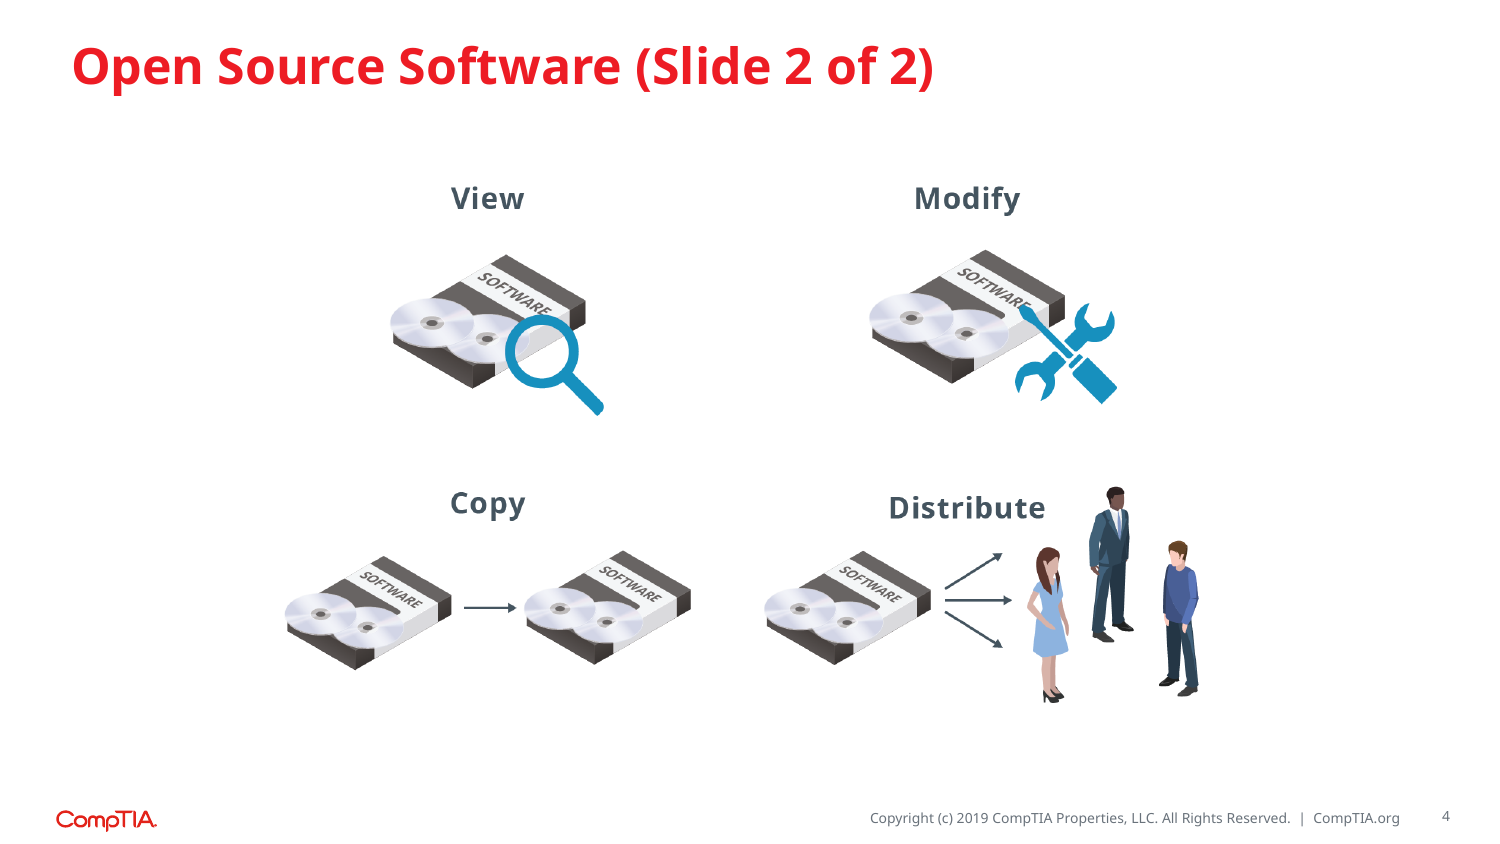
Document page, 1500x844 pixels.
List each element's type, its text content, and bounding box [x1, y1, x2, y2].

picture [259, 116, 1240, 775]
title Open Source Software (Slide 2 of 2) [56, 12, 1444, 117]
slide_number 4 [1407, 800, 1450, 835]
